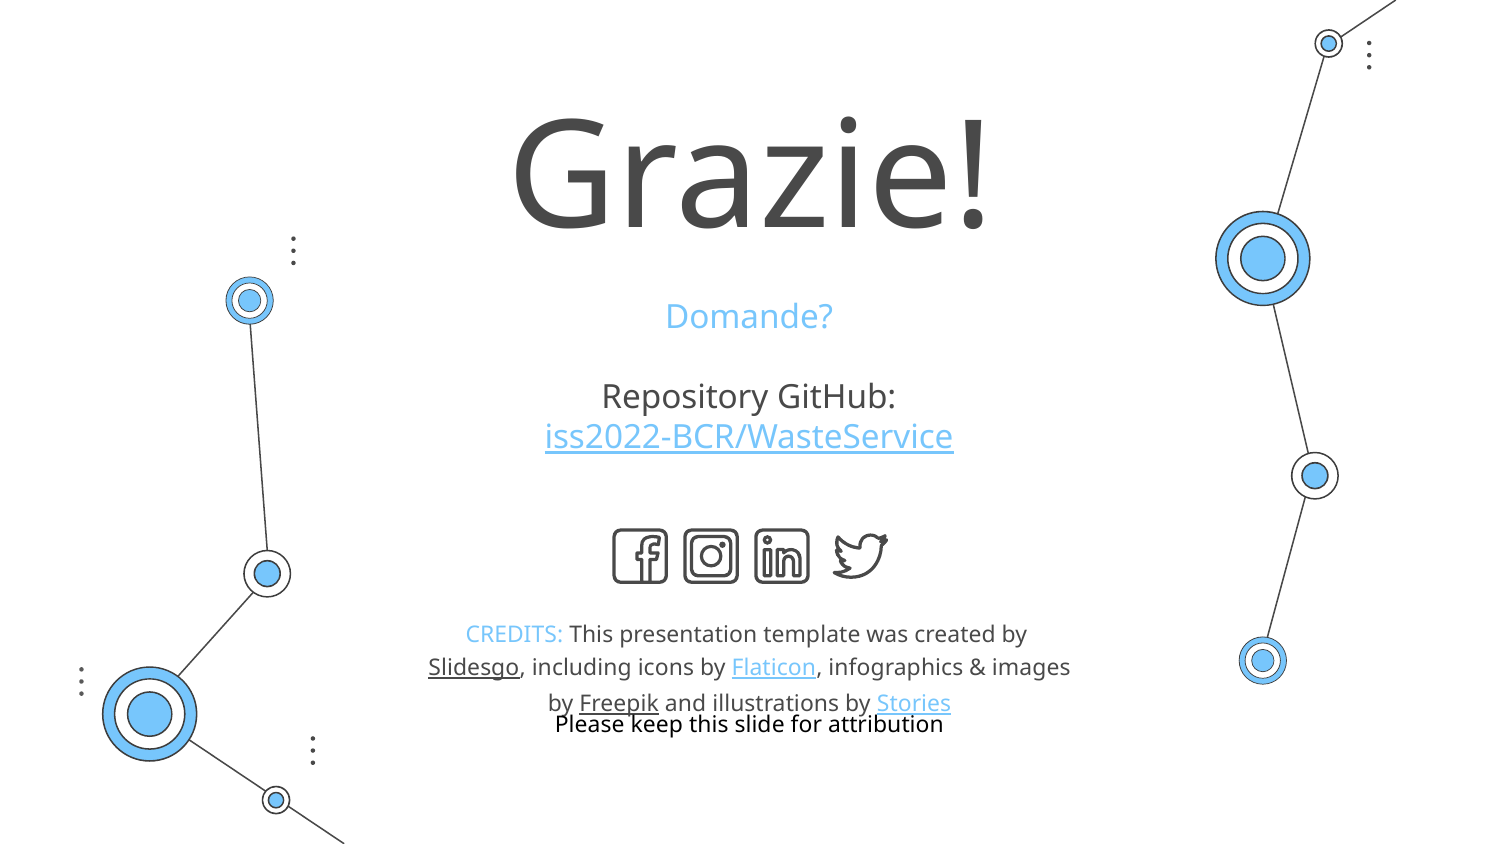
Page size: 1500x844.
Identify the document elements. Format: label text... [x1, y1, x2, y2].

subtitle Please keep this slide for attribution [438, 694, 1061, 750]
title Grazie! [345, 63, 1156, 241]
subtitle Domande? Repository GitHub: iss2022-BCR/WasteService [495, 280, 1004, 516]
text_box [612, 528, 889, 585]
